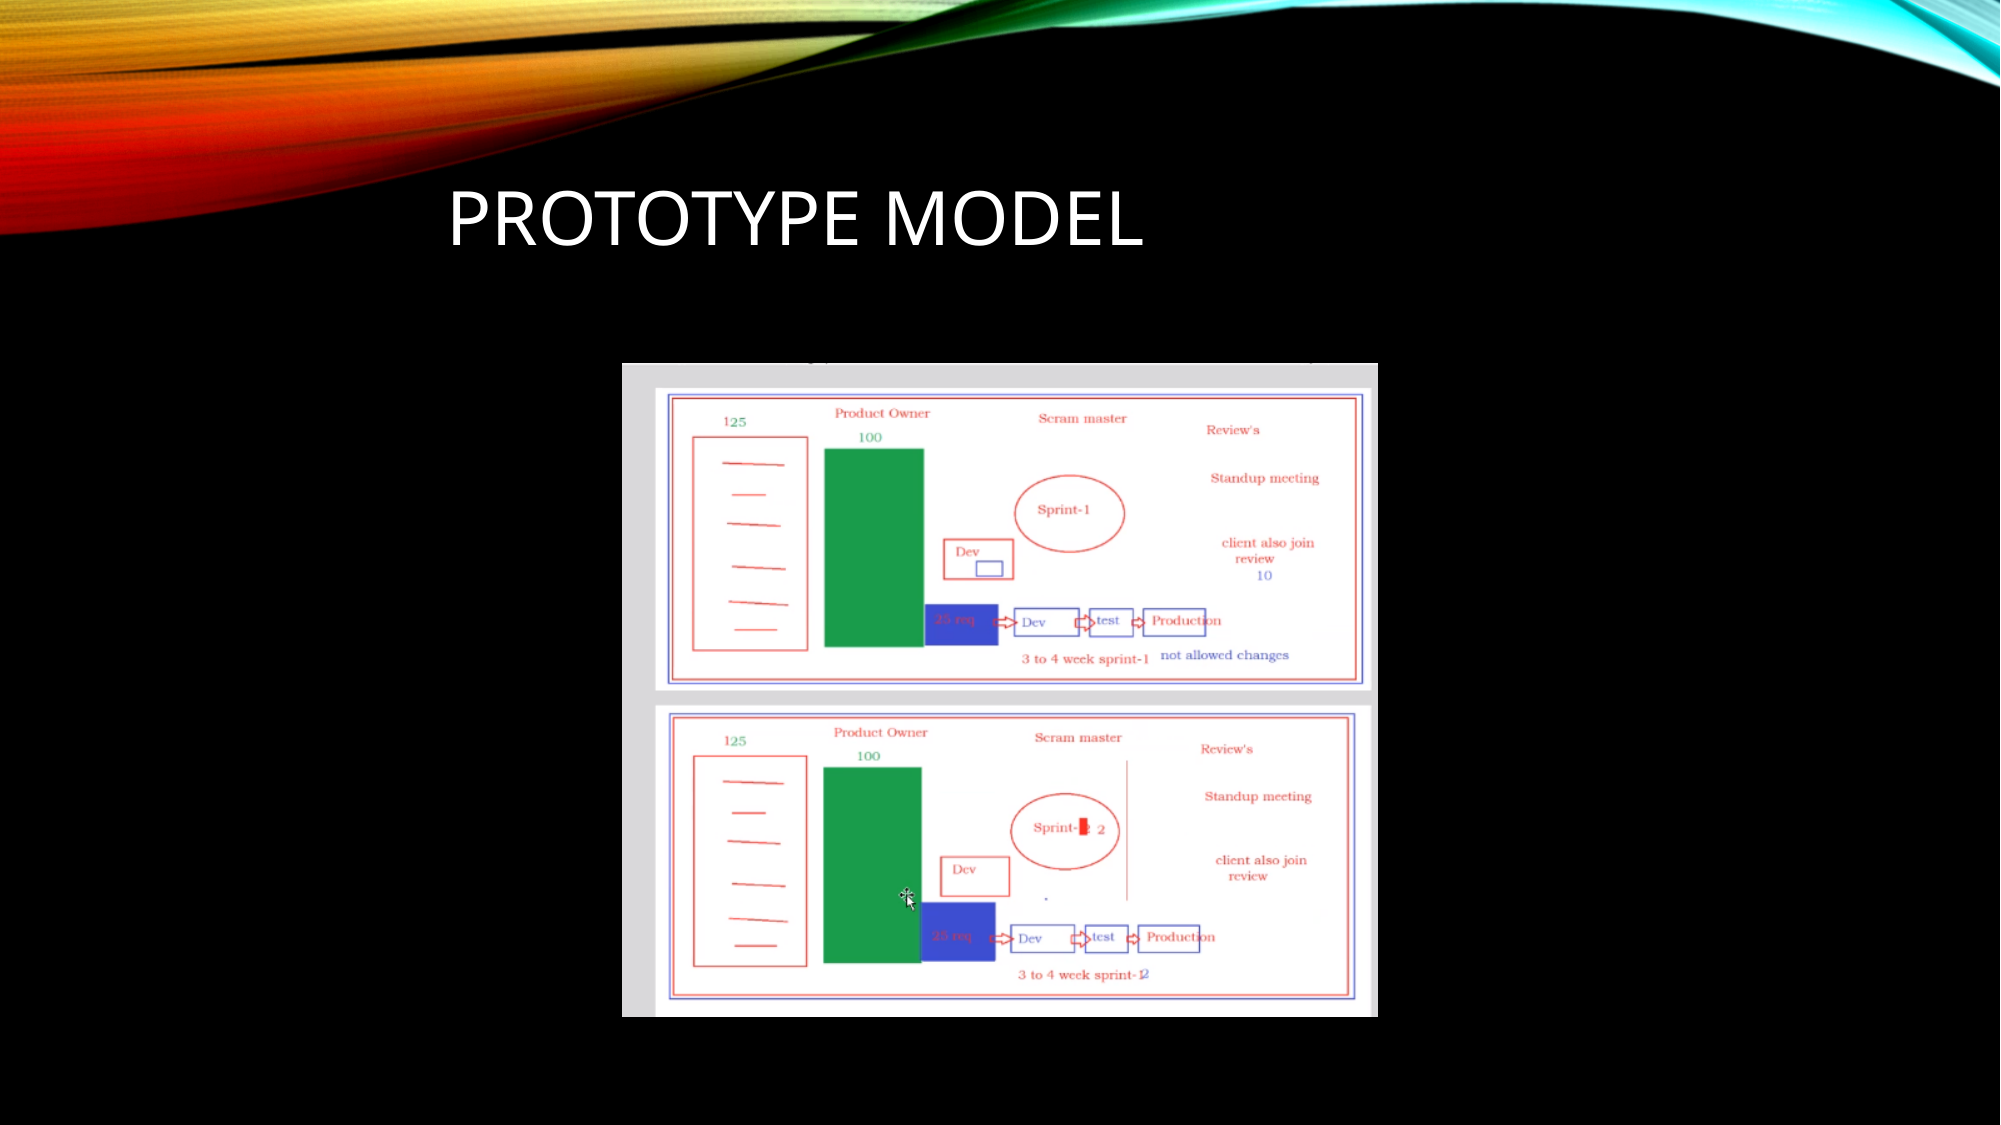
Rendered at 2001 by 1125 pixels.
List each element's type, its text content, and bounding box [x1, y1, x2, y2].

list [622, 362, 1378, 1018]
title Prototype model [428, 132, 1160, 310]
picture [0, 0, 2000, 237]
